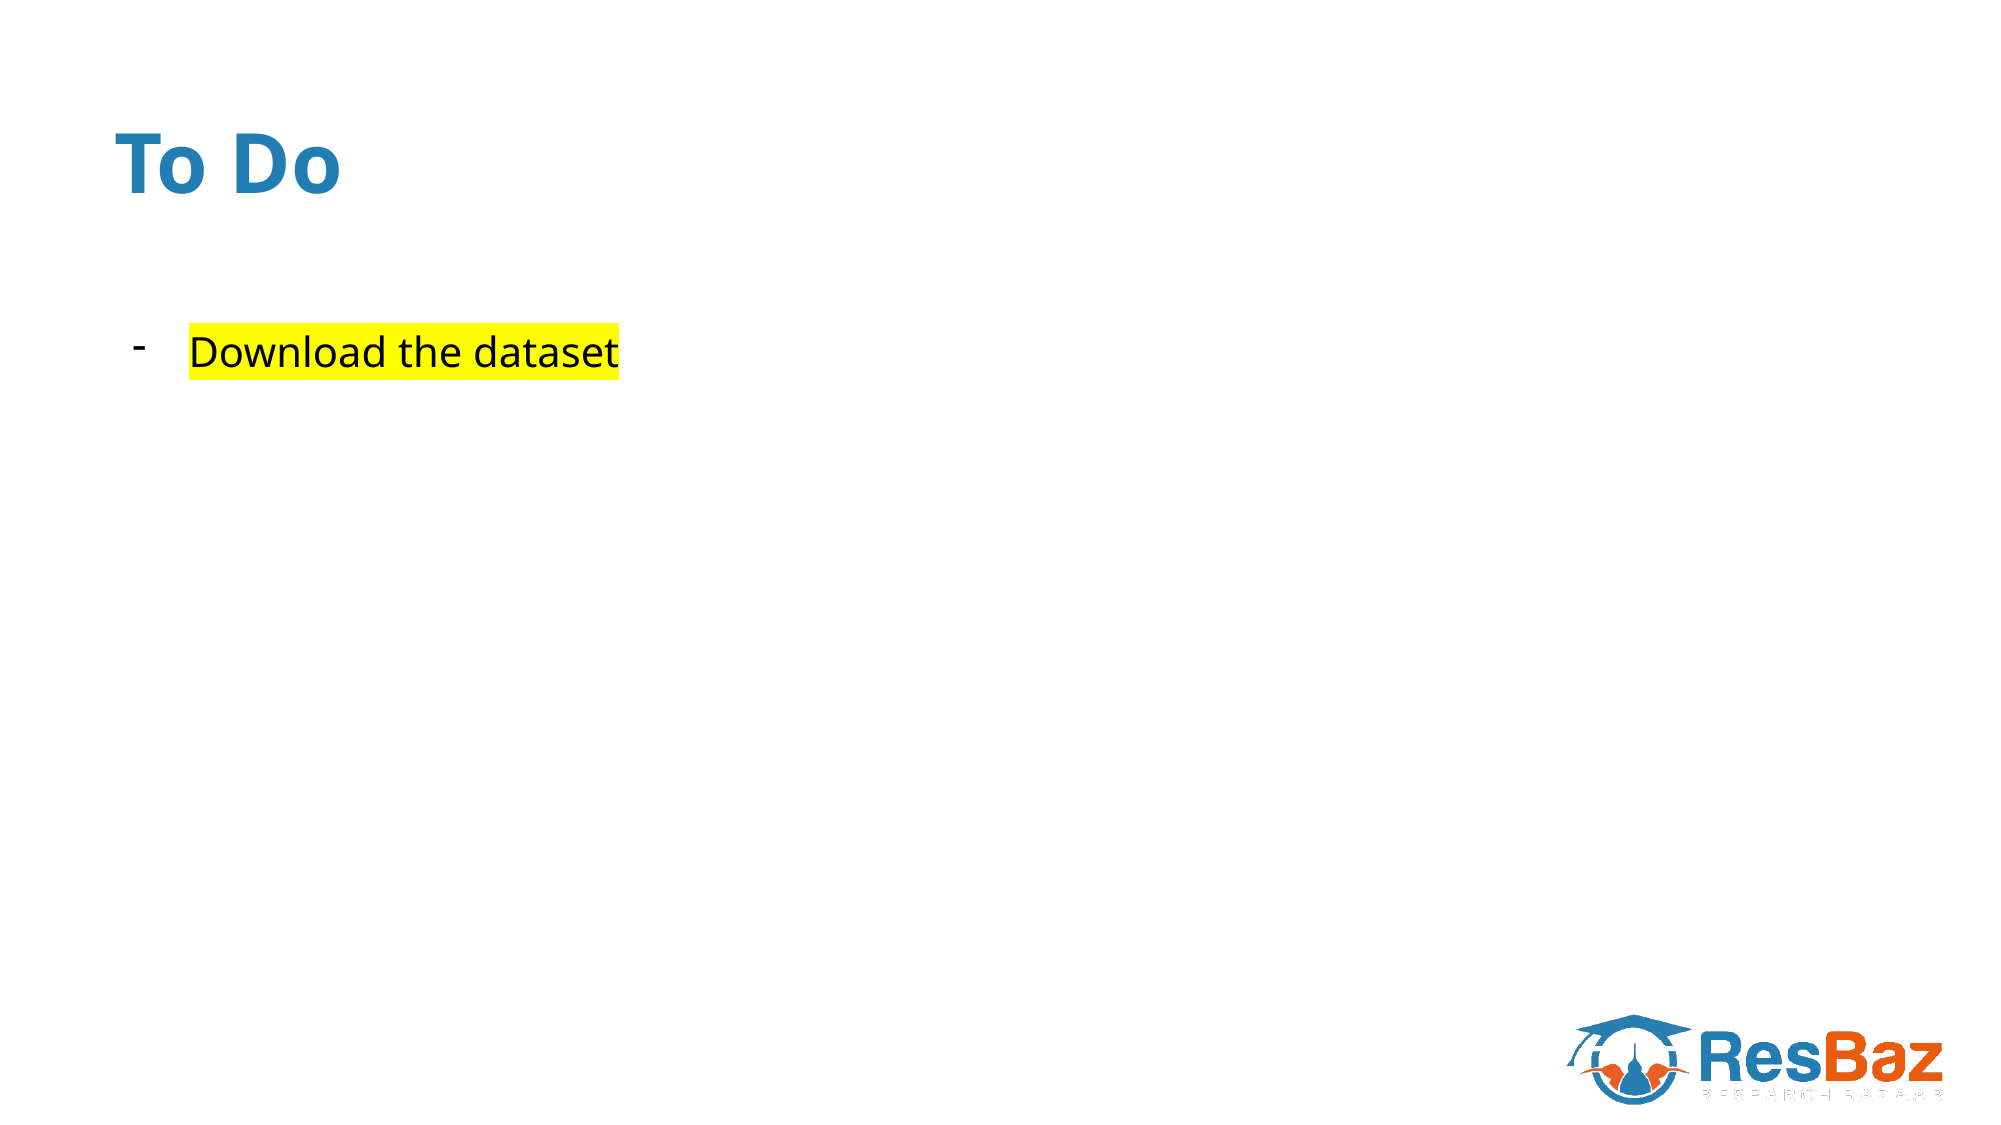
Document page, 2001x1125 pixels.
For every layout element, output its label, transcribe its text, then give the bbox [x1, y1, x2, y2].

list Download the dataset [114, 301, 1884, 972]
title To Do [114, 87, 1884, 233]
picture [1566, 997, 1957, 1125]
